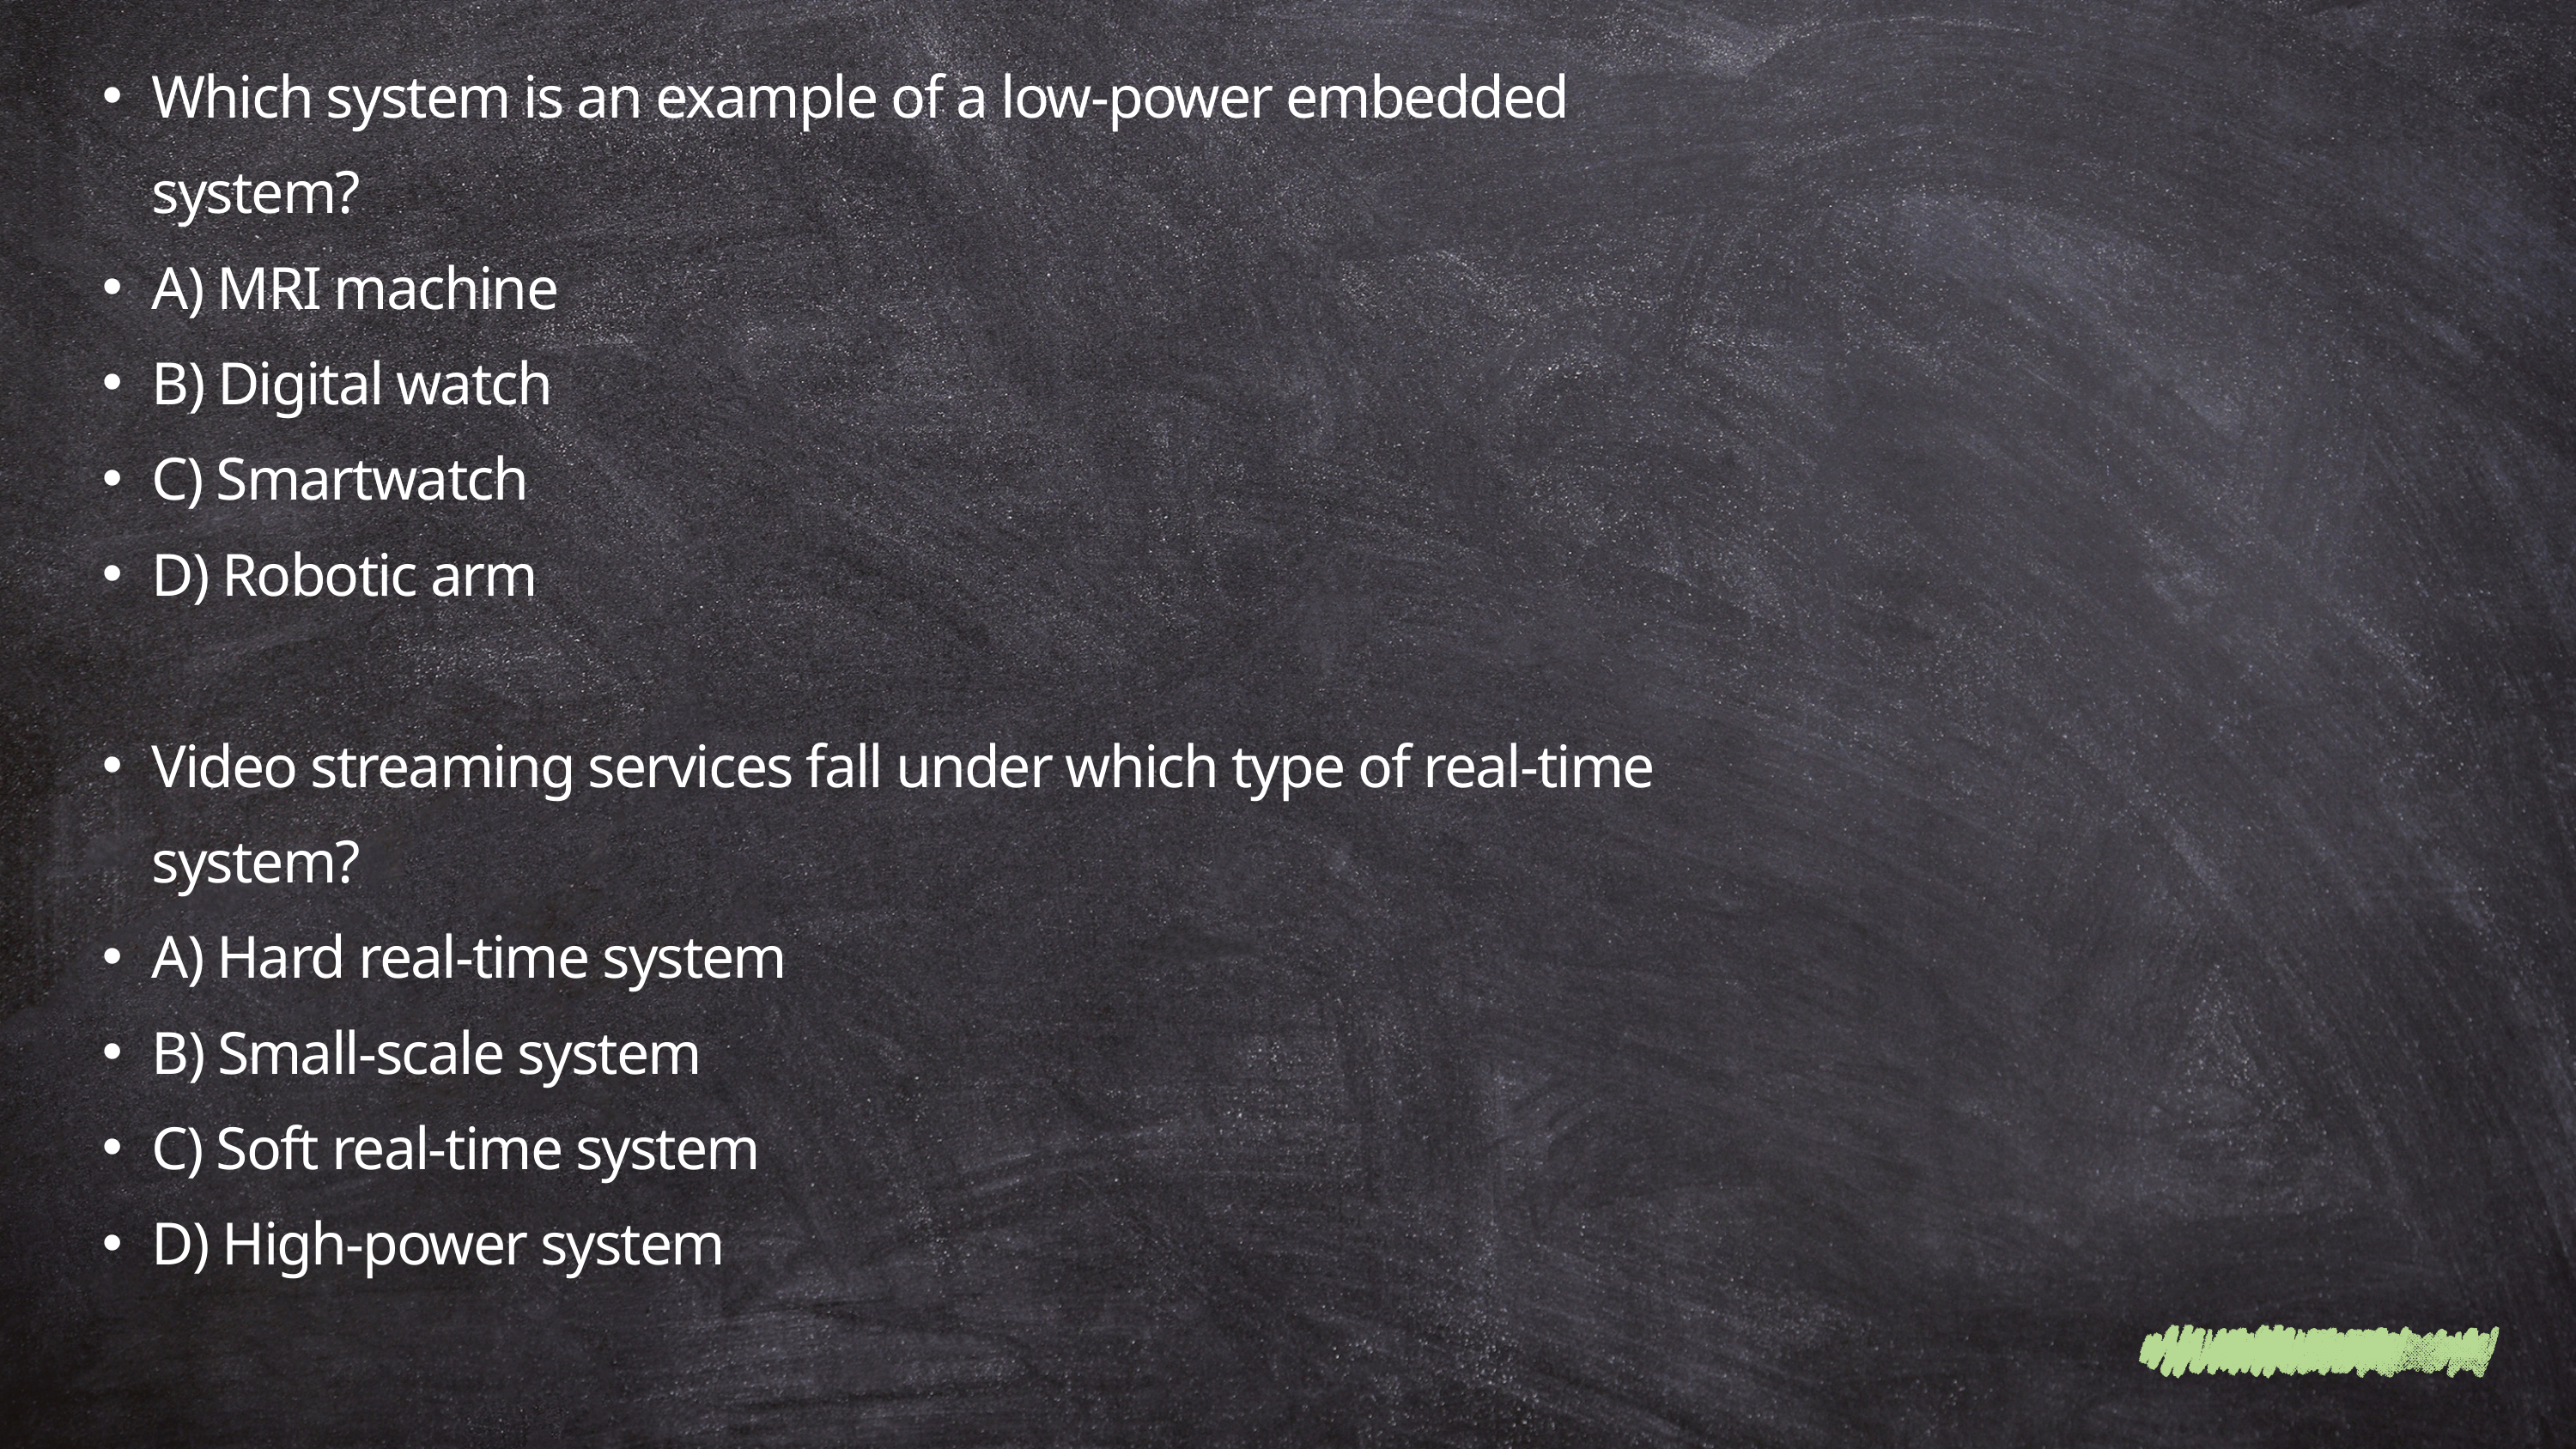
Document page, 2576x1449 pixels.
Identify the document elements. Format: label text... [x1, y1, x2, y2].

text_box Which system is an example of a low-power embedded system? A) MRI machine B) Digital watch C) Smartwatch D) Robotic arm Video streaming services fall under which type of real-time system? A) Hard real-time system B) Small-scale system C) Soft real-time system D) High-power system [52, 33, 1680, 1449]
text_box [2409, 1324, 2500, 1379]
text_box [2138, 1324, 2409, 1379]
text_box [0, 0, 2576, 1449]
